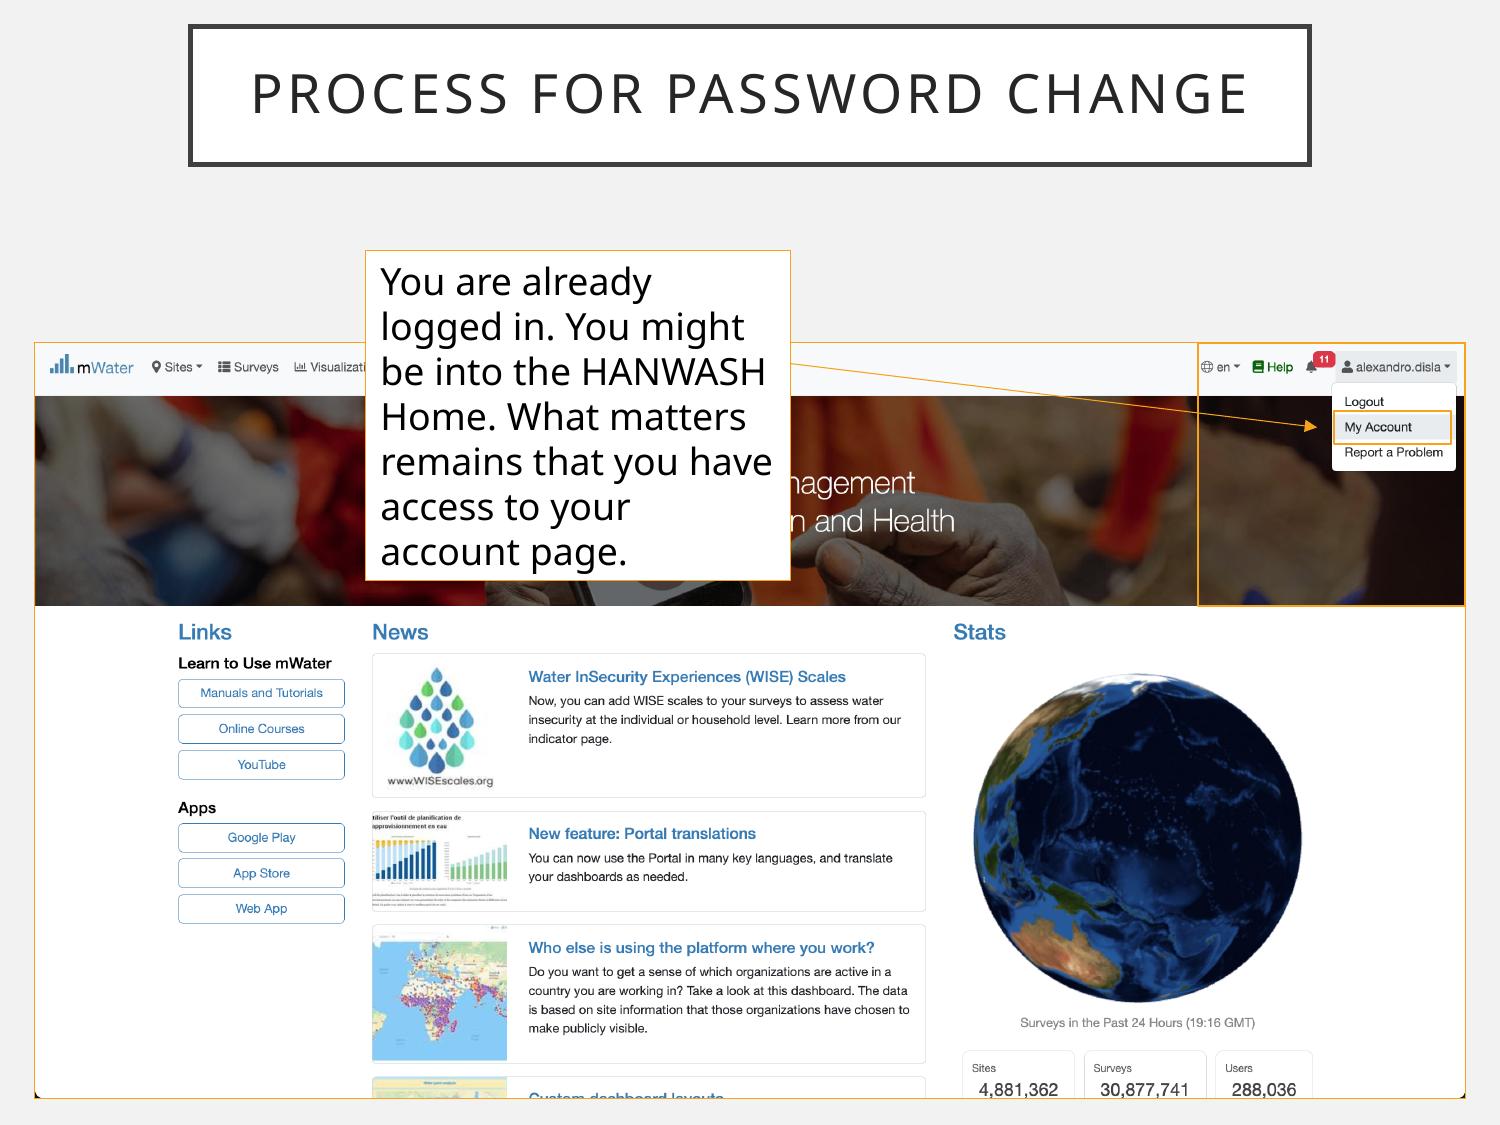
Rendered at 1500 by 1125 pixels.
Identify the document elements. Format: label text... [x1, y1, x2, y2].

picture [34, 342, 1466, 1099]
title Process for password change [188, 24, 1312, 167]
text_box You are already logged in. You might be into the HANWASH Home. What matters remains that you have access to your account page. [365, 250, 791, 342]
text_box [791, 363, 1318, 428]
